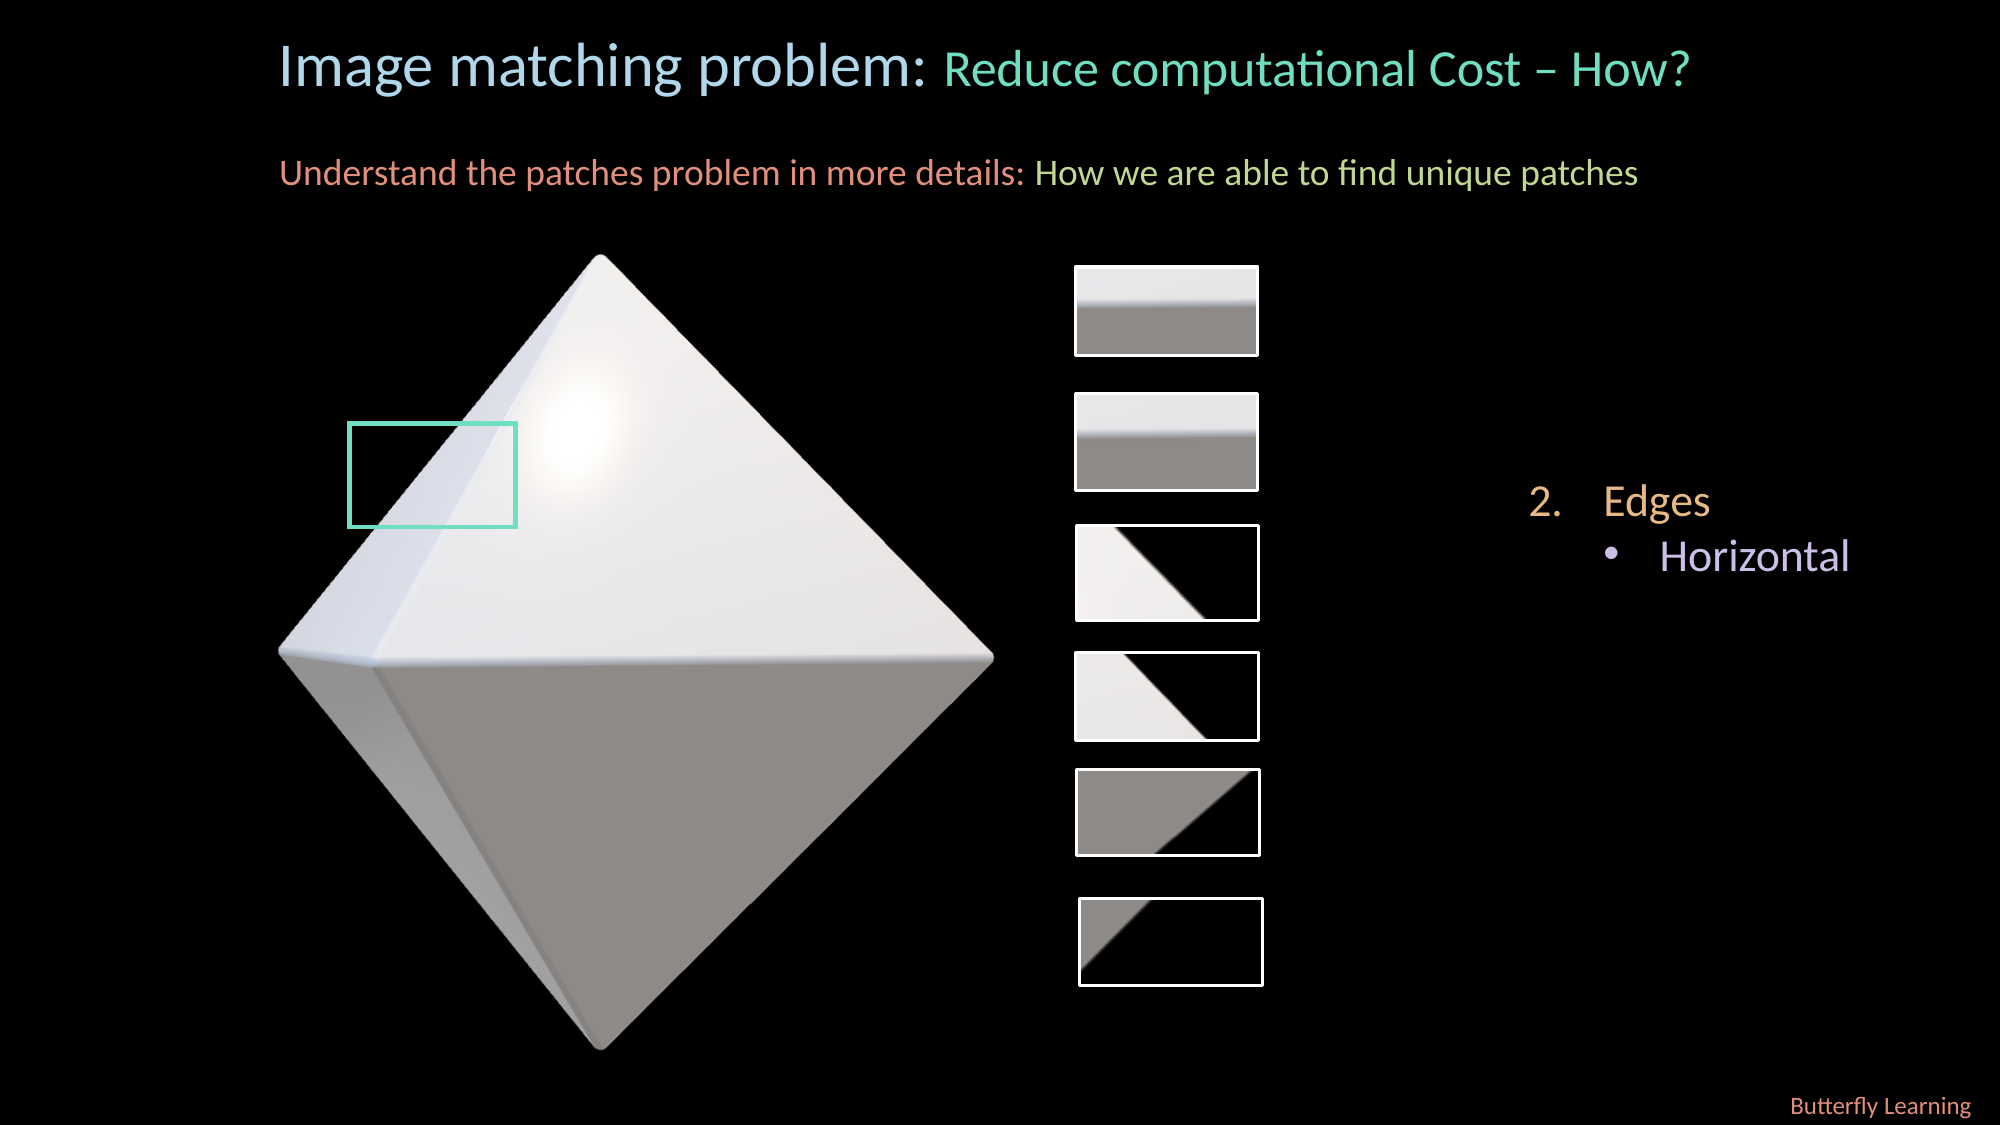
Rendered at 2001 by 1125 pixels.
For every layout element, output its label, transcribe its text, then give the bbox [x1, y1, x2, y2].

picture [1078, 770, 1258, 855]
picture [1077, 527, 1258, 620]
text_box [348, 422, 517, 528]
picture [1077, 653, 1257, 740]
text_box Understand the patches problem in more details: How we are able to find unique patches [264, 140, 1655, 201]
picture [201, 248, 1000, 1060]
text_box Butterfly Learning [1762, 1083, 2000, 1125]
picture [1076, 395, 1257, 489]
text_box Edges Horizontal [1513, 462, 1964, 588]
picture [1076, 268, 1257, 354]
picture [1081, 899, 1261, 985]
text_box Image matching problem: Reduce computational Cost – How? [263, 16, 1708, 170]
